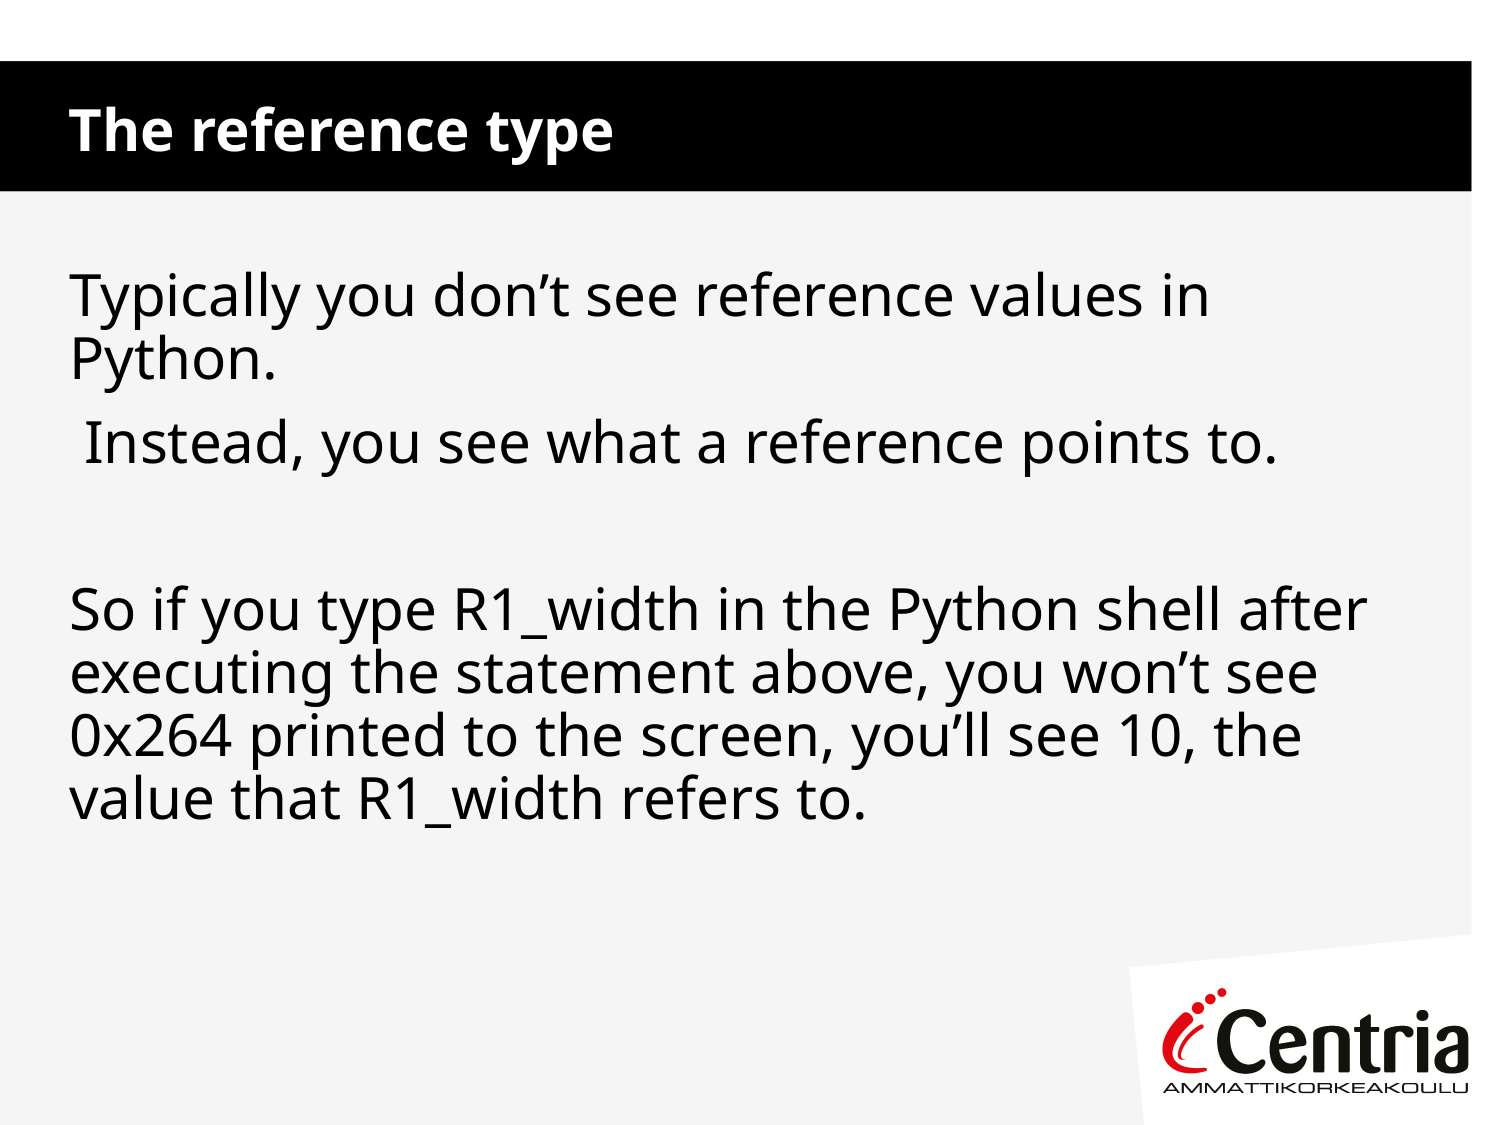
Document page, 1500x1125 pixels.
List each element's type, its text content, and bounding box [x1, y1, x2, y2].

text_box The reference type [54, 65, 1462, 172]
picture [0, 0, 1500, 1125]
list Typically you don’t see reference values in Python. Instead, you see what a reference points to. So if you type R1_width in the Python shell after executing the statement above, you won’t see 0x264 printed to the screen, you’ll see 10, the value that R1_width refers to. [54, 258, 1410, 799]
